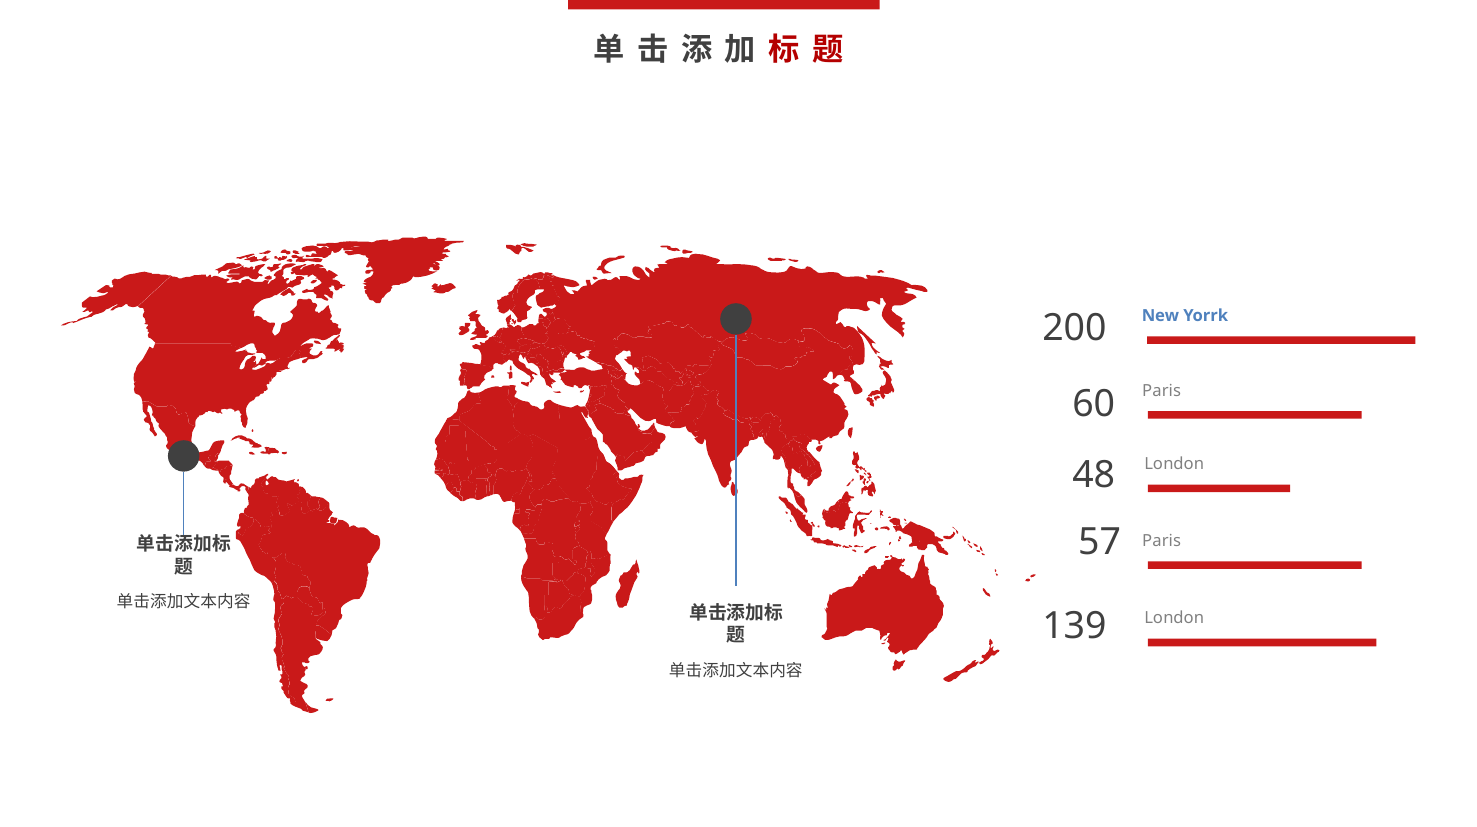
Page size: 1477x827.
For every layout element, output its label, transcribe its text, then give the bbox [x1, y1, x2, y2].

text_box Paris [1159, 523, 1192, 555]
text_box 单击添加标题 [582, 23, 1046, 73]
text_box Paris [1159, 373, 1192, 405]
text_box 60 [1061, 373, 1159, 430]
text_box London [1147, 601, 1216, 633]
text_box 139 [1040, 595, 1147, 652]
text_box [1147, 637, 1378, 648]
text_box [653, 592, 819, 687]
text_box [1159, 409, 1364, 421]
text_box [1147, 334, 1418, 346]
text_box London [1159, 446, 1216, 478]
text_box 200 [1040, 297, 1147, 354]
text_box 57 [1067, 511, 1159, 568]
text_box 48 [1061, 444, 1159, 501]
text_box [566, 0, 882, 11]
text_box [1159, 482, 1292, 494]
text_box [100, 523, 267, 618]
text_box [1146, 559, 1364, 571]
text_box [60, 236, 1036, 714]
text_box New Yorrk [1147, 299, 1240, 331]
